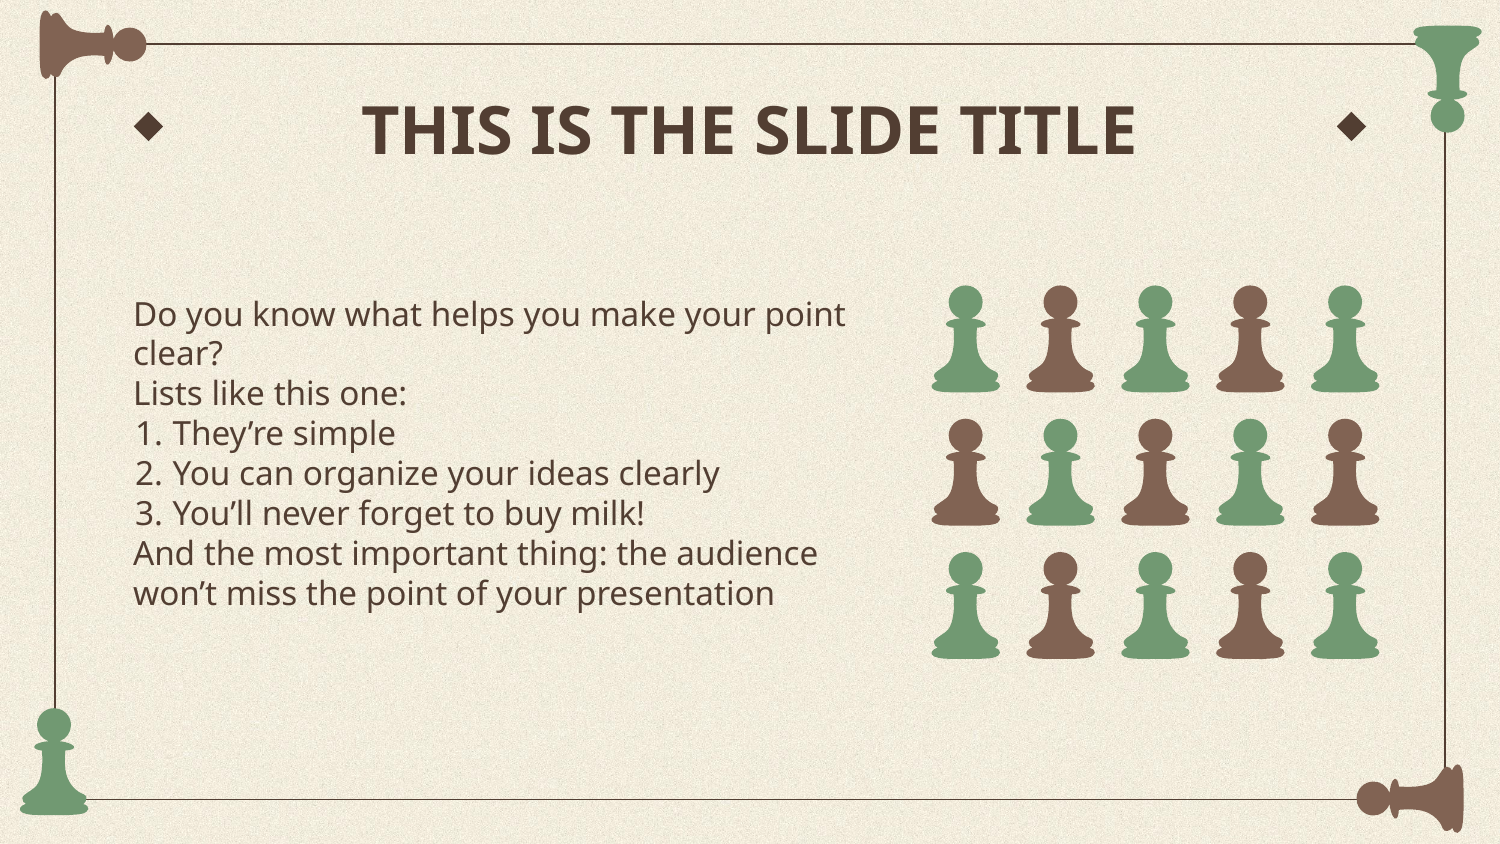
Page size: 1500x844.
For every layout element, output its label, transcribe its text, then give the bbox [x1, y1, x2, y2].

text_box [930, 285, 1383, 660]
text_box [133, 111, 1367, 142]
list Do you know what helps you make your point clear? Lists like this one: They’re simple You can organize your ideas clearly You’ll never forget to buy milk! And the most important thing: the audience won’t miss the point of your presentation [118, 277, 882, 667]
title THIS IS THE SLIDE TITLE [118, 72, 1382, 167]
picture [0, 0, 1500, 844]
